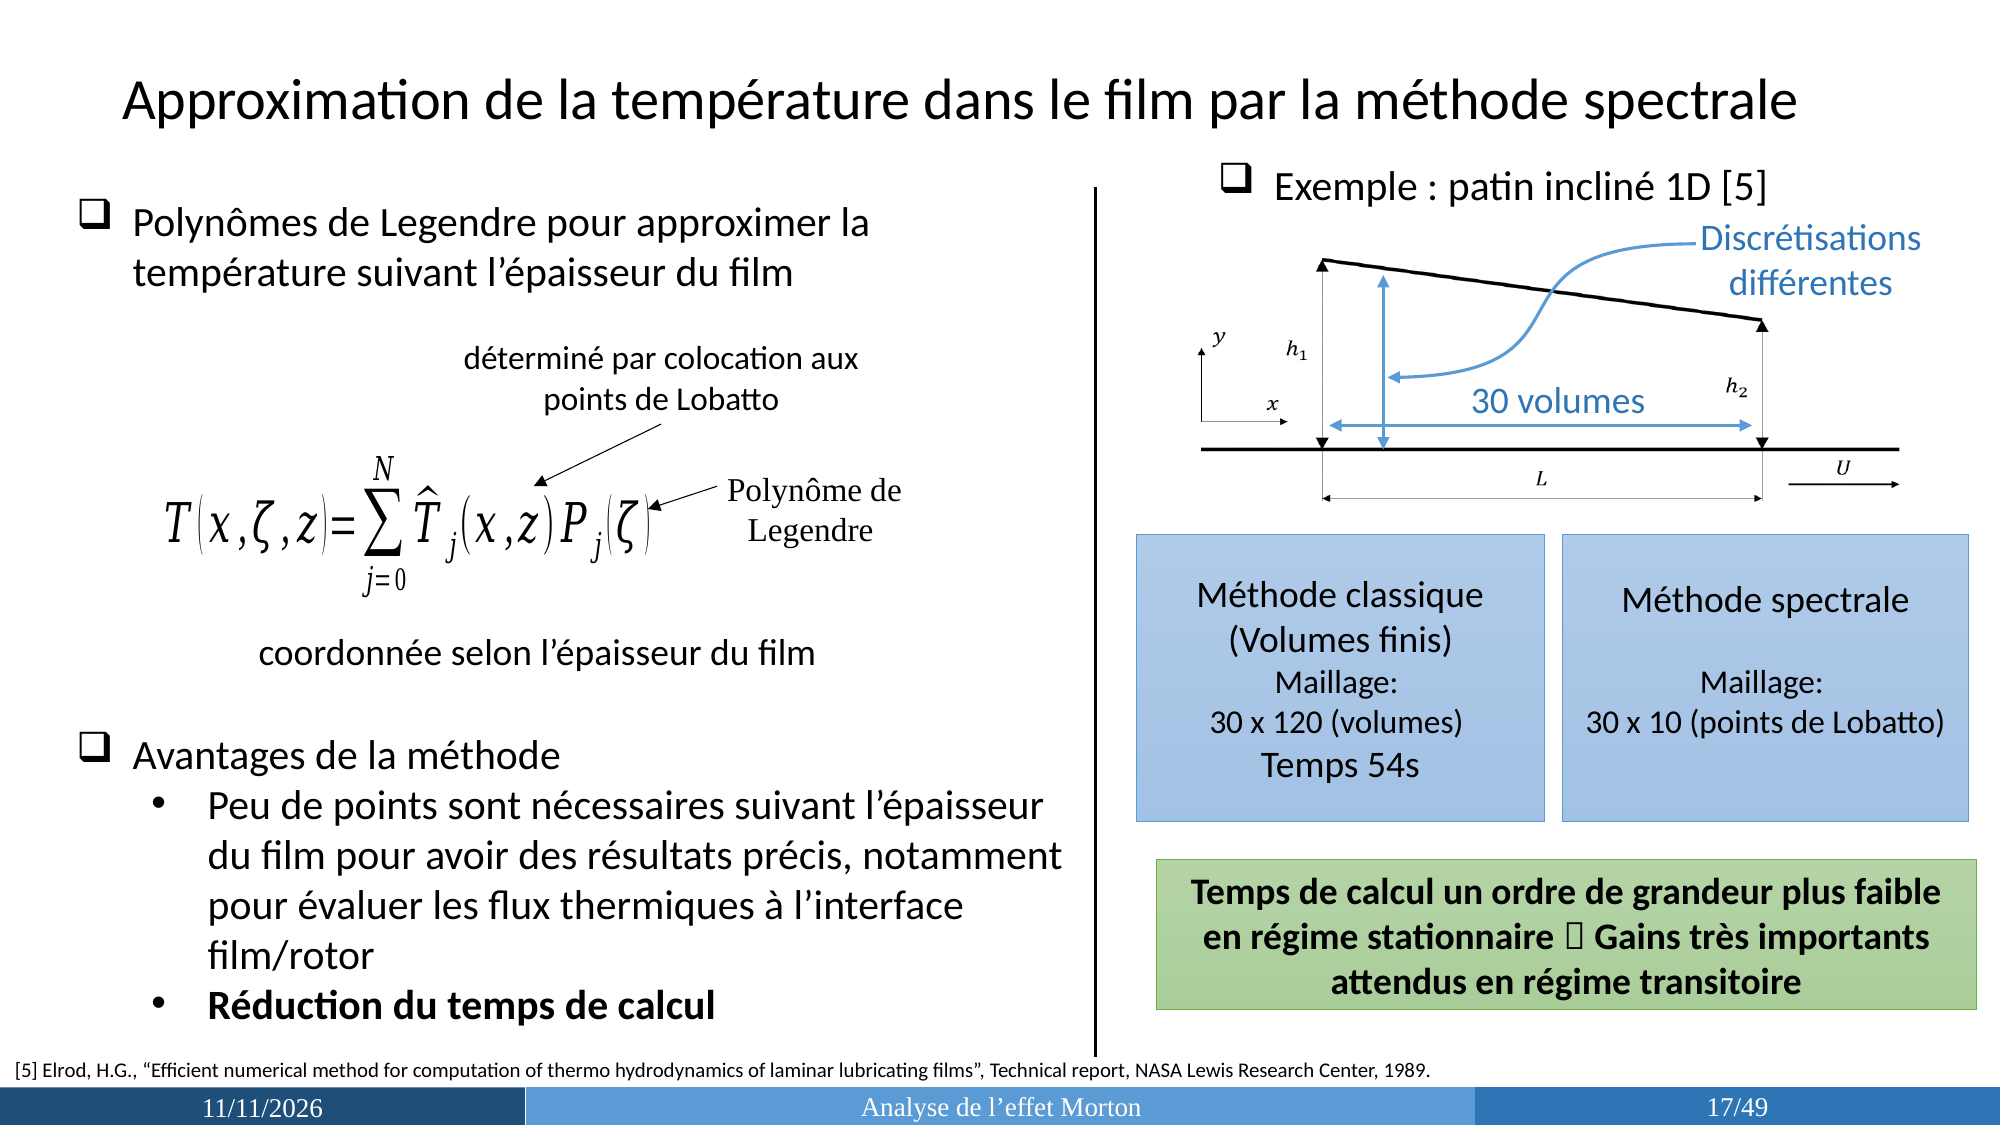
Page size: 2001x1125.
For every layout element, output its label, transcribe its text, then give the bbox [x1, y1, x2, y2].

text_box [164, 329, 982, 681]
text_box [5] Elrod, H.G., “Efficient numerical method for computation of thermo hydrodynamics of laminar lubricating films”, Technical report, NASA Lewis Research Center, 1989. [0, 1048, 1879, 1089]
text_box Temps de calcul un ordre de grandeur plus faible en régime stationnaire  Gains très importants attendus en régime transitoire [1156, 859, 1977, 1010]
footer Analyse de l’effet Morton [526, 1089, 1475, 1125]
text_box Polynômes de Legendre pour approximer la température suivant l’épaisseur du film [61, 187, 921, 303]
text_box Avantages de la méthode Peu de points sont nécessaires suivant l’épaisseur du film pour avoir des résultats précis, notamment pour évaluer les flux thermiques à l’interface film/rotor Réduction du temps de calcul [61, 720, 1094, 1035]
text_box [1329, 205, 1952, 450]
slide_number 17/49 [1475, 1087, 2000, 1125]
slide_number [0, 1089, 525, 1125]
text_box Exemple : patin incliné 1D [5] [1203, 151, 1977, 216]
text_box Approximation de la température dans le film par la méthode spectrale [107, 53, 1977, 139]
picture [1187, 243, 1912, 520]
